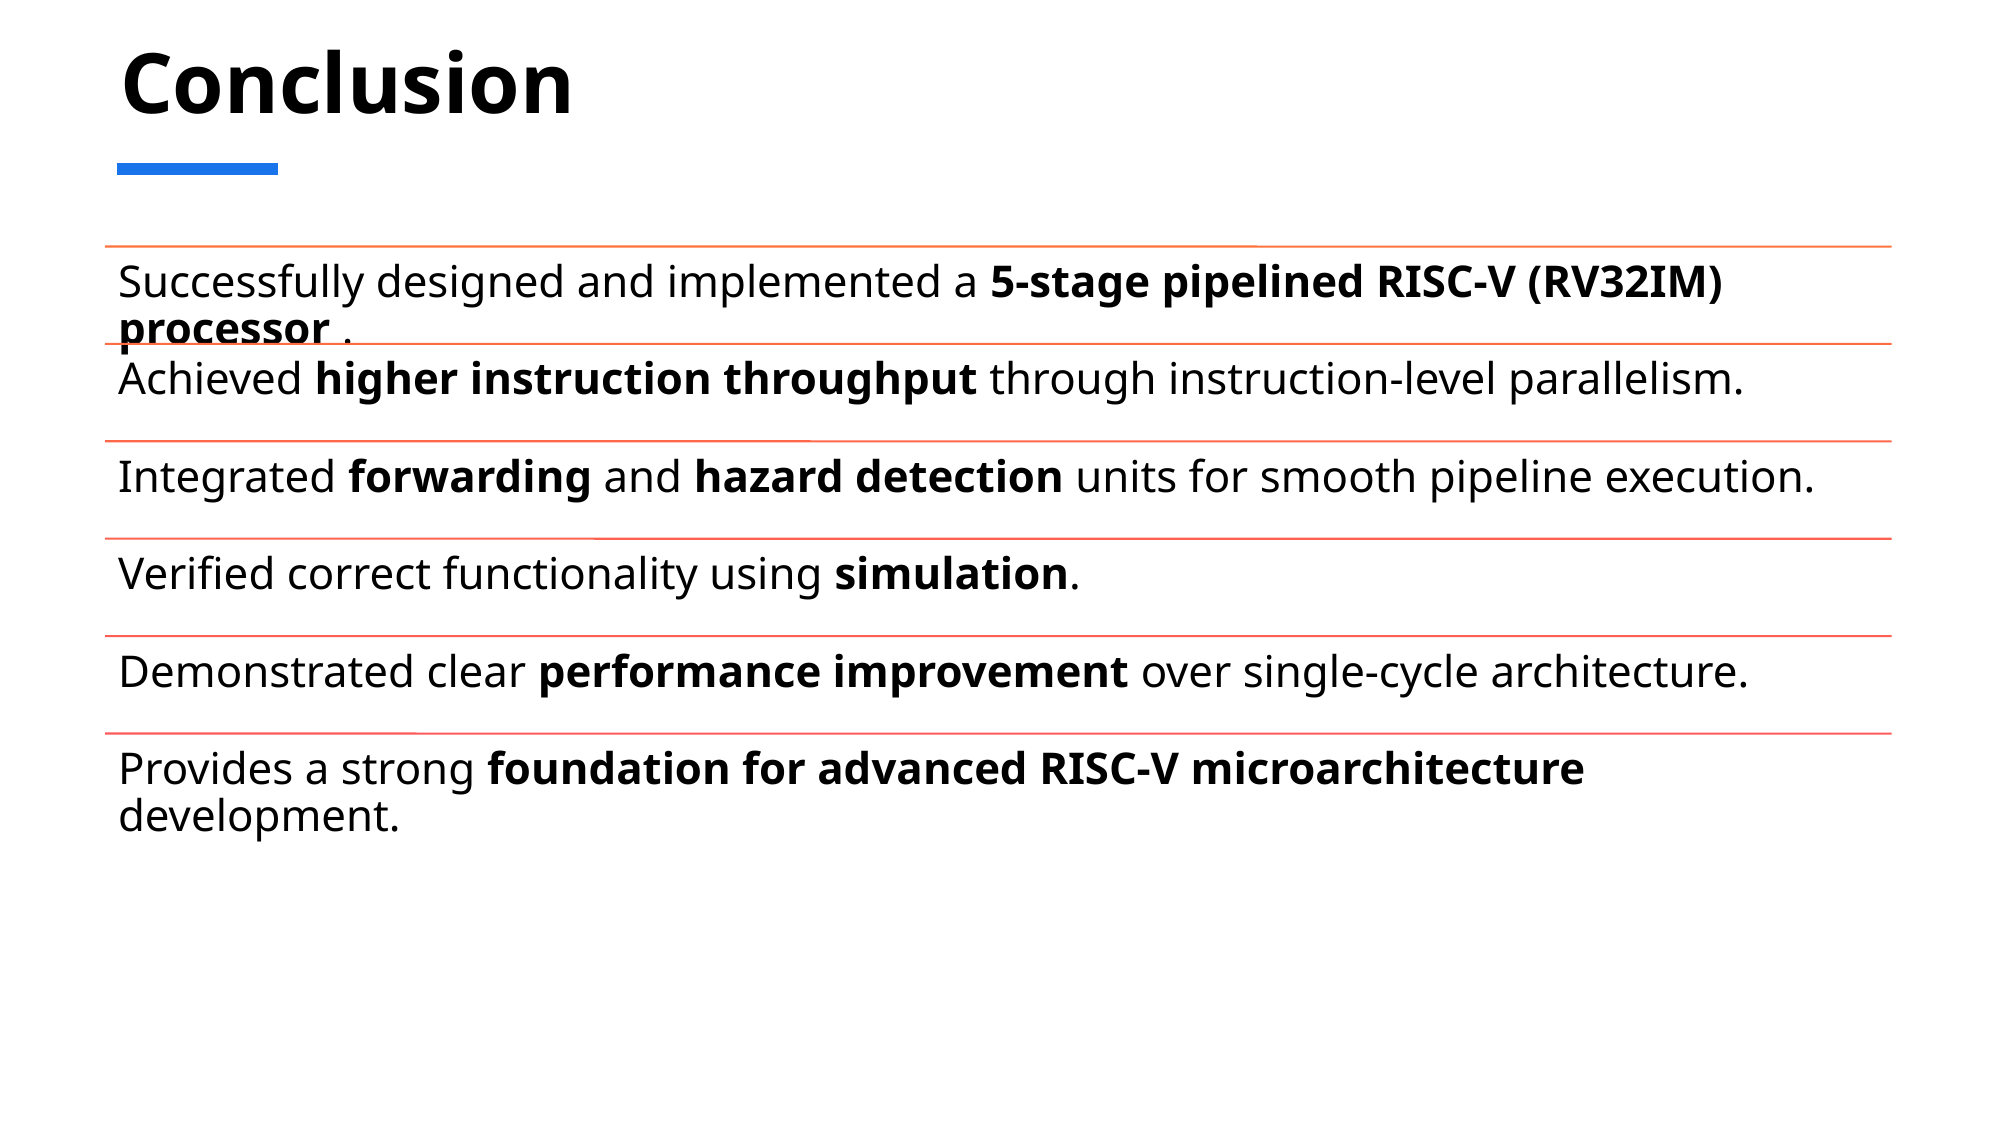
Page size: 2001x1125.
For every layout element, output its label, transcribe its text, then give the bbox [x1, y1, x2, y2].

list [104, 246, 1892, 832]
title Conclusion [105, 22, 653, 149]
